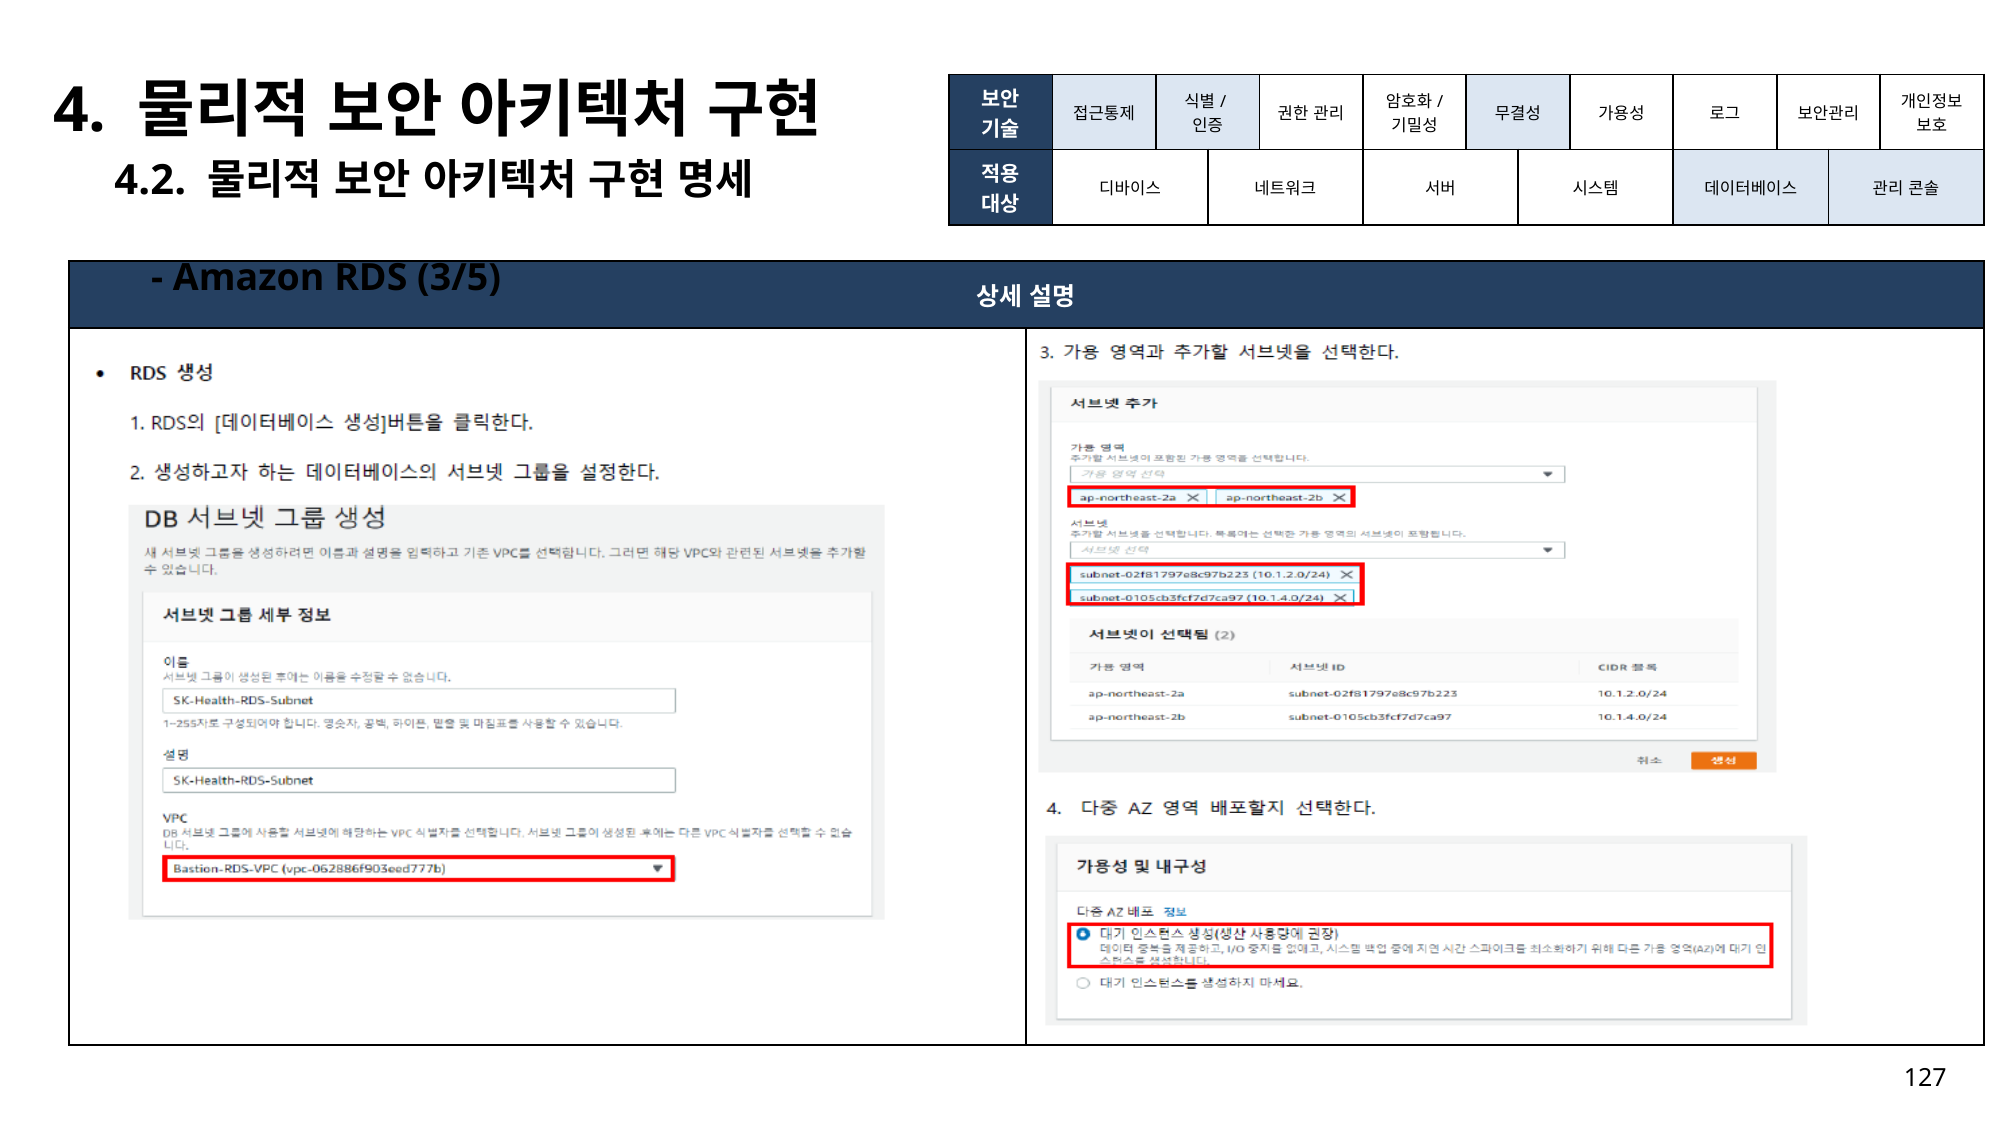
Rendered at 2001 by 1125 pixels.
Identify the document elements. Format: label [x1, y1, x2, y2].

table_header [1467, 75, 1569, 149]
table_cell [70, 329, 1025, 1044]
table_header [1053, 75, 1155, 149]
table_cell [1519, 150, 1672, 224]
text_box [38, 61, 1044, 305]
table_cell [1053, 150, 1207, 224]
table_header [1364, 75, 1465, 149]
table_cell [950, 150, 1052, 224]
table_header [1778, 75, 1879, 149]
table_header [1157, 75, 1259, 149]
table_cell [1674, 150, 1828, 224]
table_header [1260, 75, 1362, 149]
table_cell [1829, 150, 1983, 224]
table_header [70, 262, 1983, 327]
table_cell [1209, 150, 1362, 224]
picture [91, 361, 905, 936]
picture [1032, 335, 1818, 1039]
table_header [1881, 75, 1983, 149]
table_header [1674, 75, 1776, 149]
table_header [1044, 75, 1052, 149]
table_cell [1027, 329, 1983, 1044]
table_header [1571, 75, 1672, 149]
slide_number [1728, 1053, 1962, 1094]
table_cell [1364, 150, 1517, 224]
